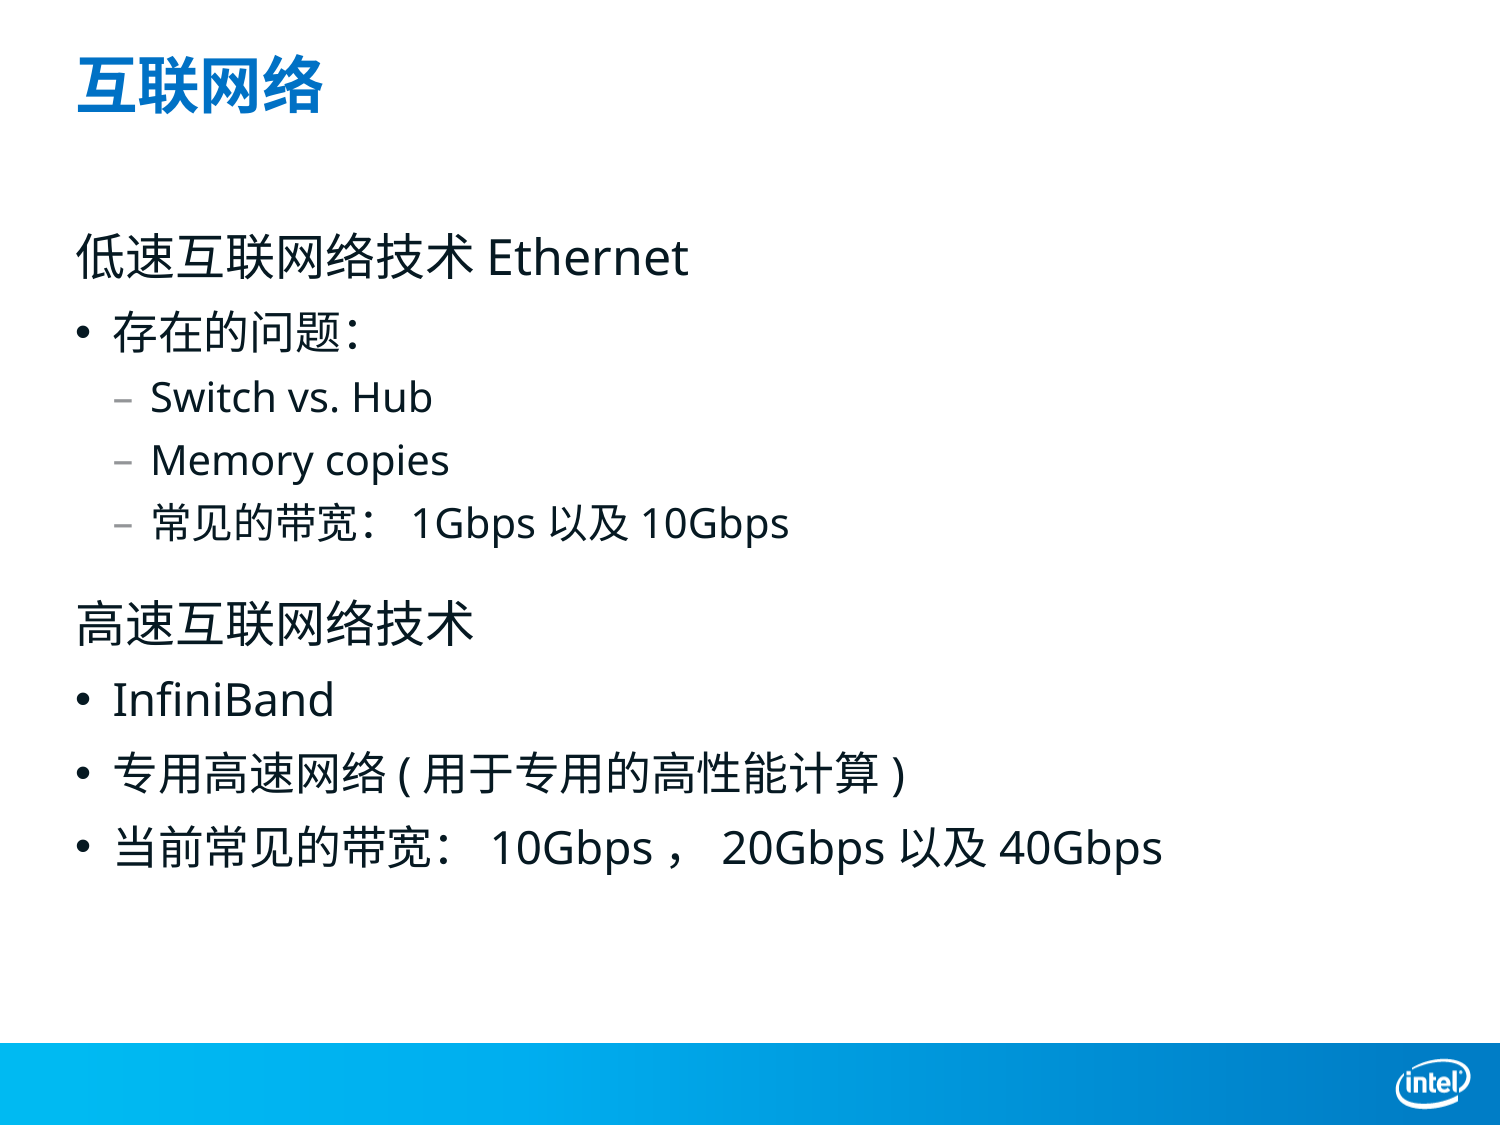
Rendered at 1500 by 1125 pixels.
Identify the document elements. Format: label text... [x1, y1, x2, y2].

title 互联网络 [75, 67, 1425, 213]
picture [1289, 1043, 1296, 1125]
picture [1324, 1043, 1500, 1125]
picture [1307, 1043, 1314, 1125]
list 低速互联网络技术Ethernet 存在的问题： Switch vs. Hub Memory copies 常见的带宽：1Gbps以及10Gbps 高速互联网络技术 InfiniBand 专用高速网络(用于专用的高性能计算) 当前常见的带宽：10Gbps，20Gbps以及40Gbps [75, 224, 1425, 975]
picture [1245, 1043, 1252, 1125]
